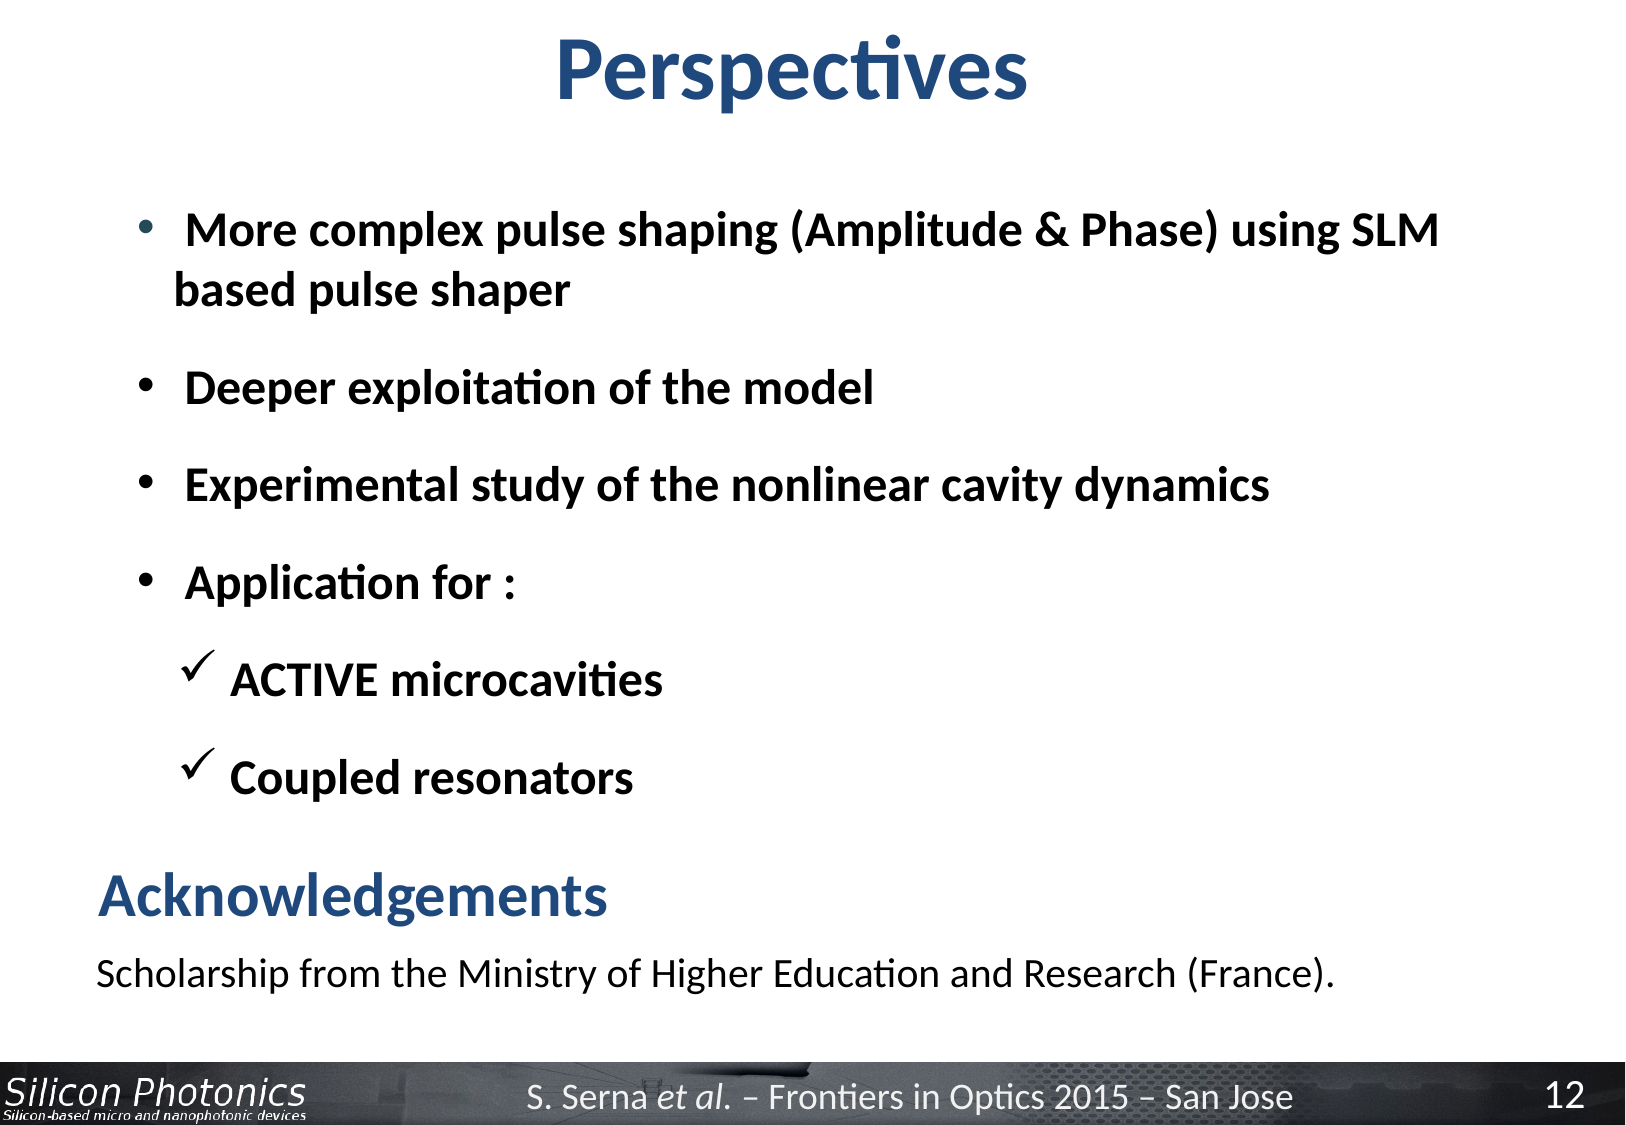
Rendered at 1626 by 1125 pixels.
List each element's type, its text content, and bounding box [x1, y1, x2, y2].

text_box More complex pulse shaping (Amplitude & Phase) using SLM based pulse shaper Deeper exploitation of the model Experimental study of the nonlinear cavity dynamics Application for : ACTIVE microcavities Coupled resonators [123, 189, 1513, 970]
picture [0, 1062, 1513, 1125]
text_box Scholarship from the Ministry of Higher Education and Research (France). [81, 938, 1383, 1004]
text_box Acknowledgements [83, 846, 624, 936]
picture [1616, 1062, 1626, 1125]
text_box Perspectives [81, 0, 1504, 188]
text_box 12 [1513, 1059, 1616, 1125]
